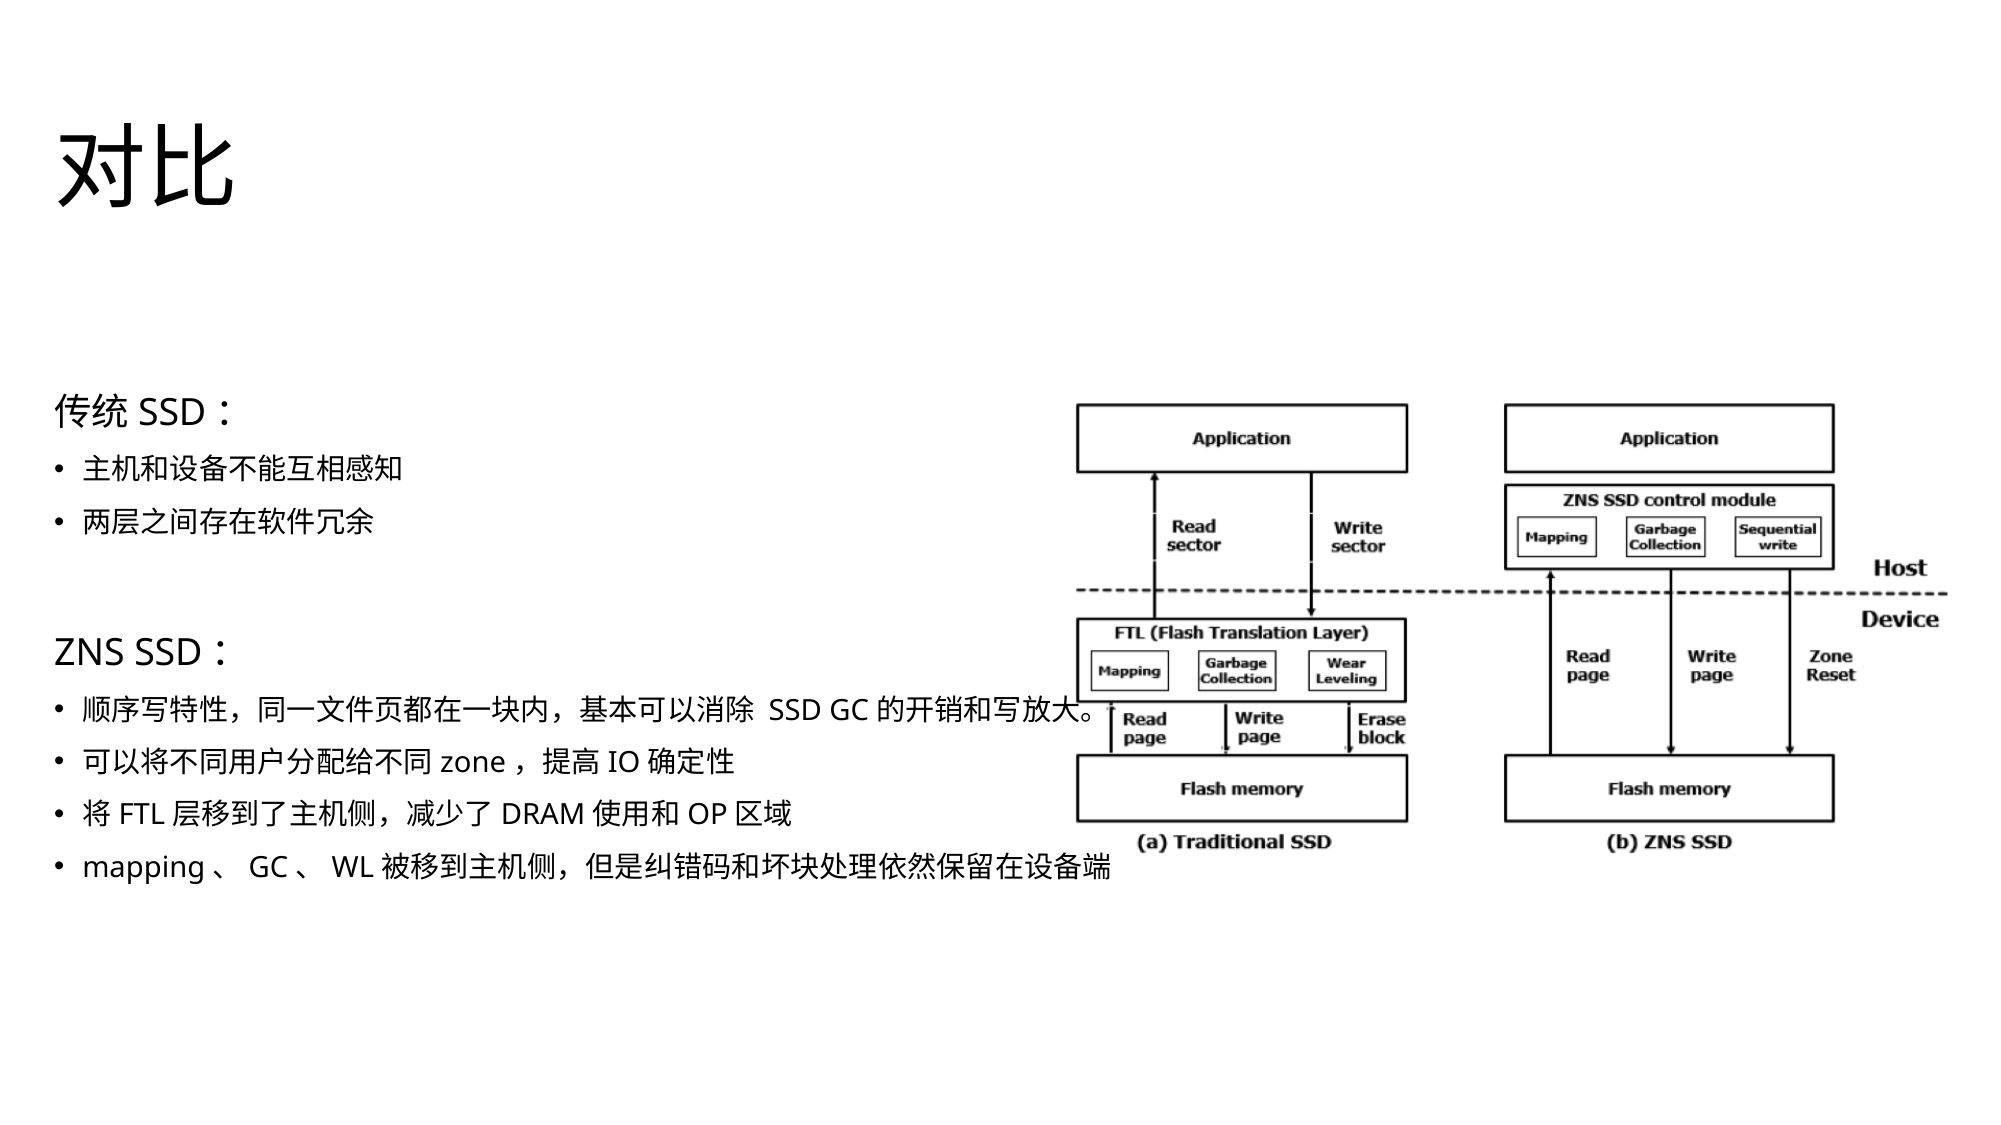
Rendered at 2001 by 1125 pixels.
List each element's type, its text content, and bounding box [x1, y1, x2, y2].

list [999, 358, 1984, 875]
title 对比 [39, 61, 1765, 280]
text_box 传统SSD： 主机和设备不能互相感知 两层之间存在软件冗余 ZNS SSD： 顺序写特性，同一文件页都在一块内，基本可以消除 SSD GC的开销和写放大。 可以将不同用户分配给不同zone，提高IO确定性 将FTL层移到了主机侧，减少了DRAM使用和OP区域 mapping、GC、WL被移到主机侧，但是纠错码和坏块处理依然保留在设备端 [39, 358, 1134, 926]
